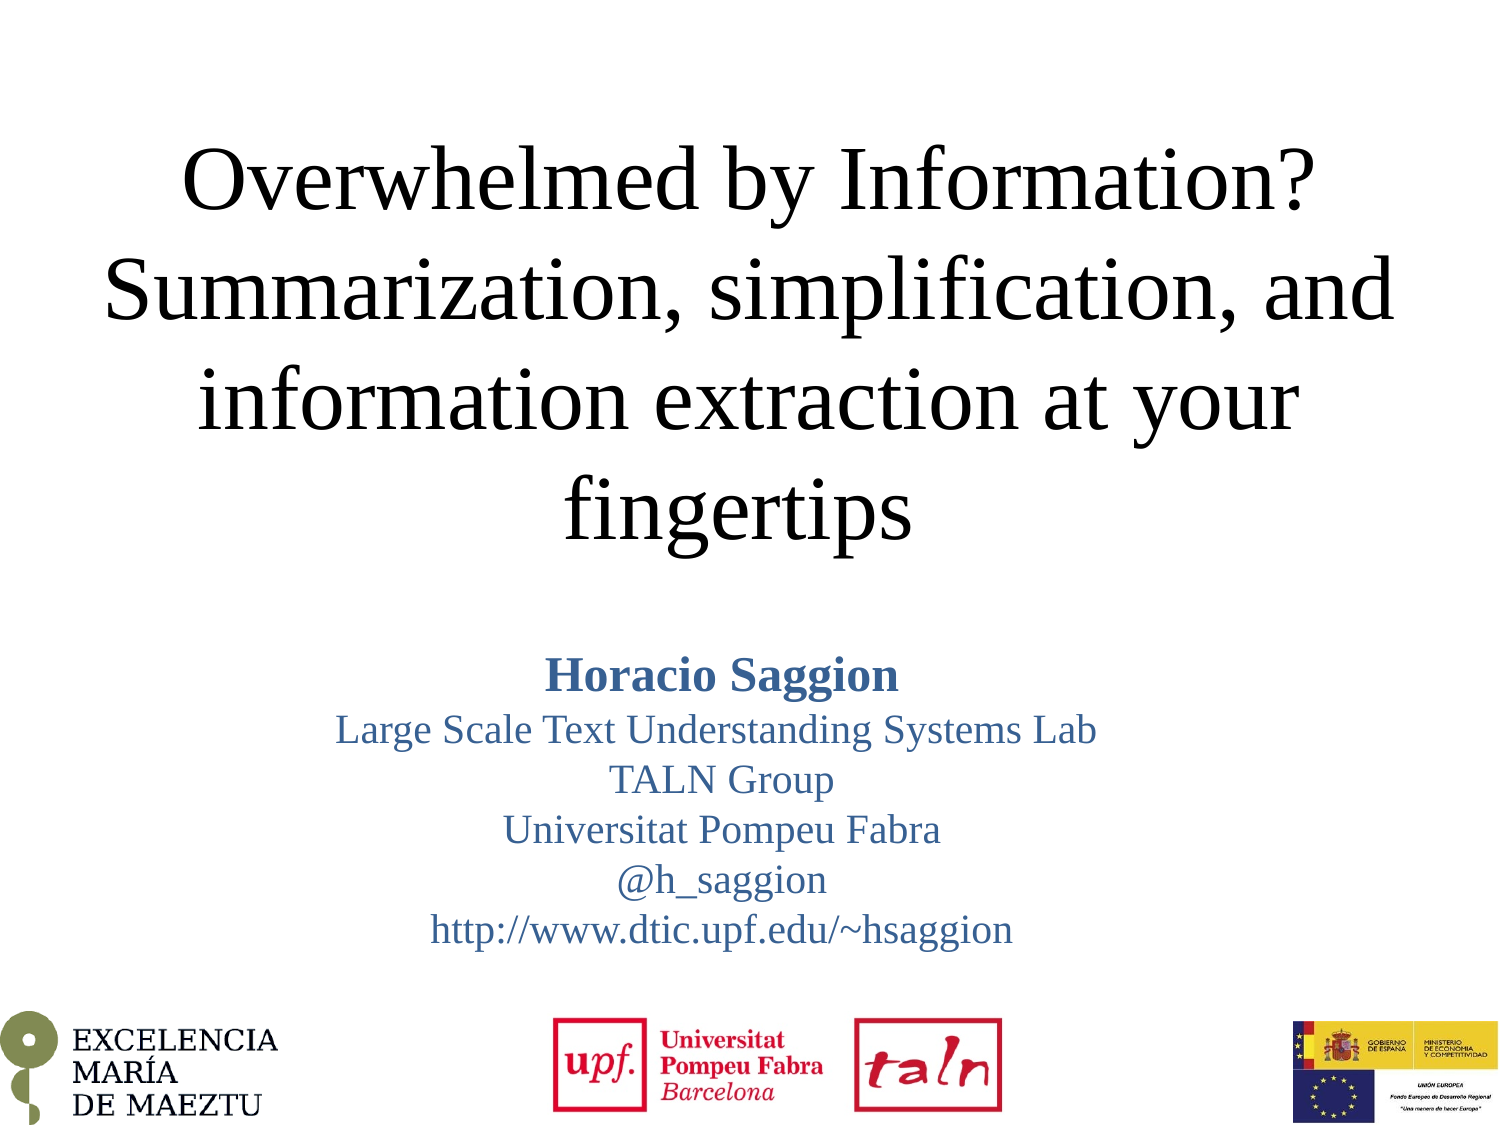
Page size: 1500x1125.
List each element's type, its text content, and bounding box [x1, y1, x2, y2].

picture [0, 1011, 278, 1125]
text_box Horacio Saggion Large Scale Text Understanding Systems Lab TALN Group Universitat Pompeu Fabra @h_saggion http://www.dtic.upf.edu/~hsaggion [0, 574, 1447, 953]
title Overwhelmed by Information? Summarization, simplification, and information extraction at your fingertips [0, 113, 1500, 563]
picture [1293, 1021, 1500, 1125]
picture [547, 1011, 1011, 1118]
